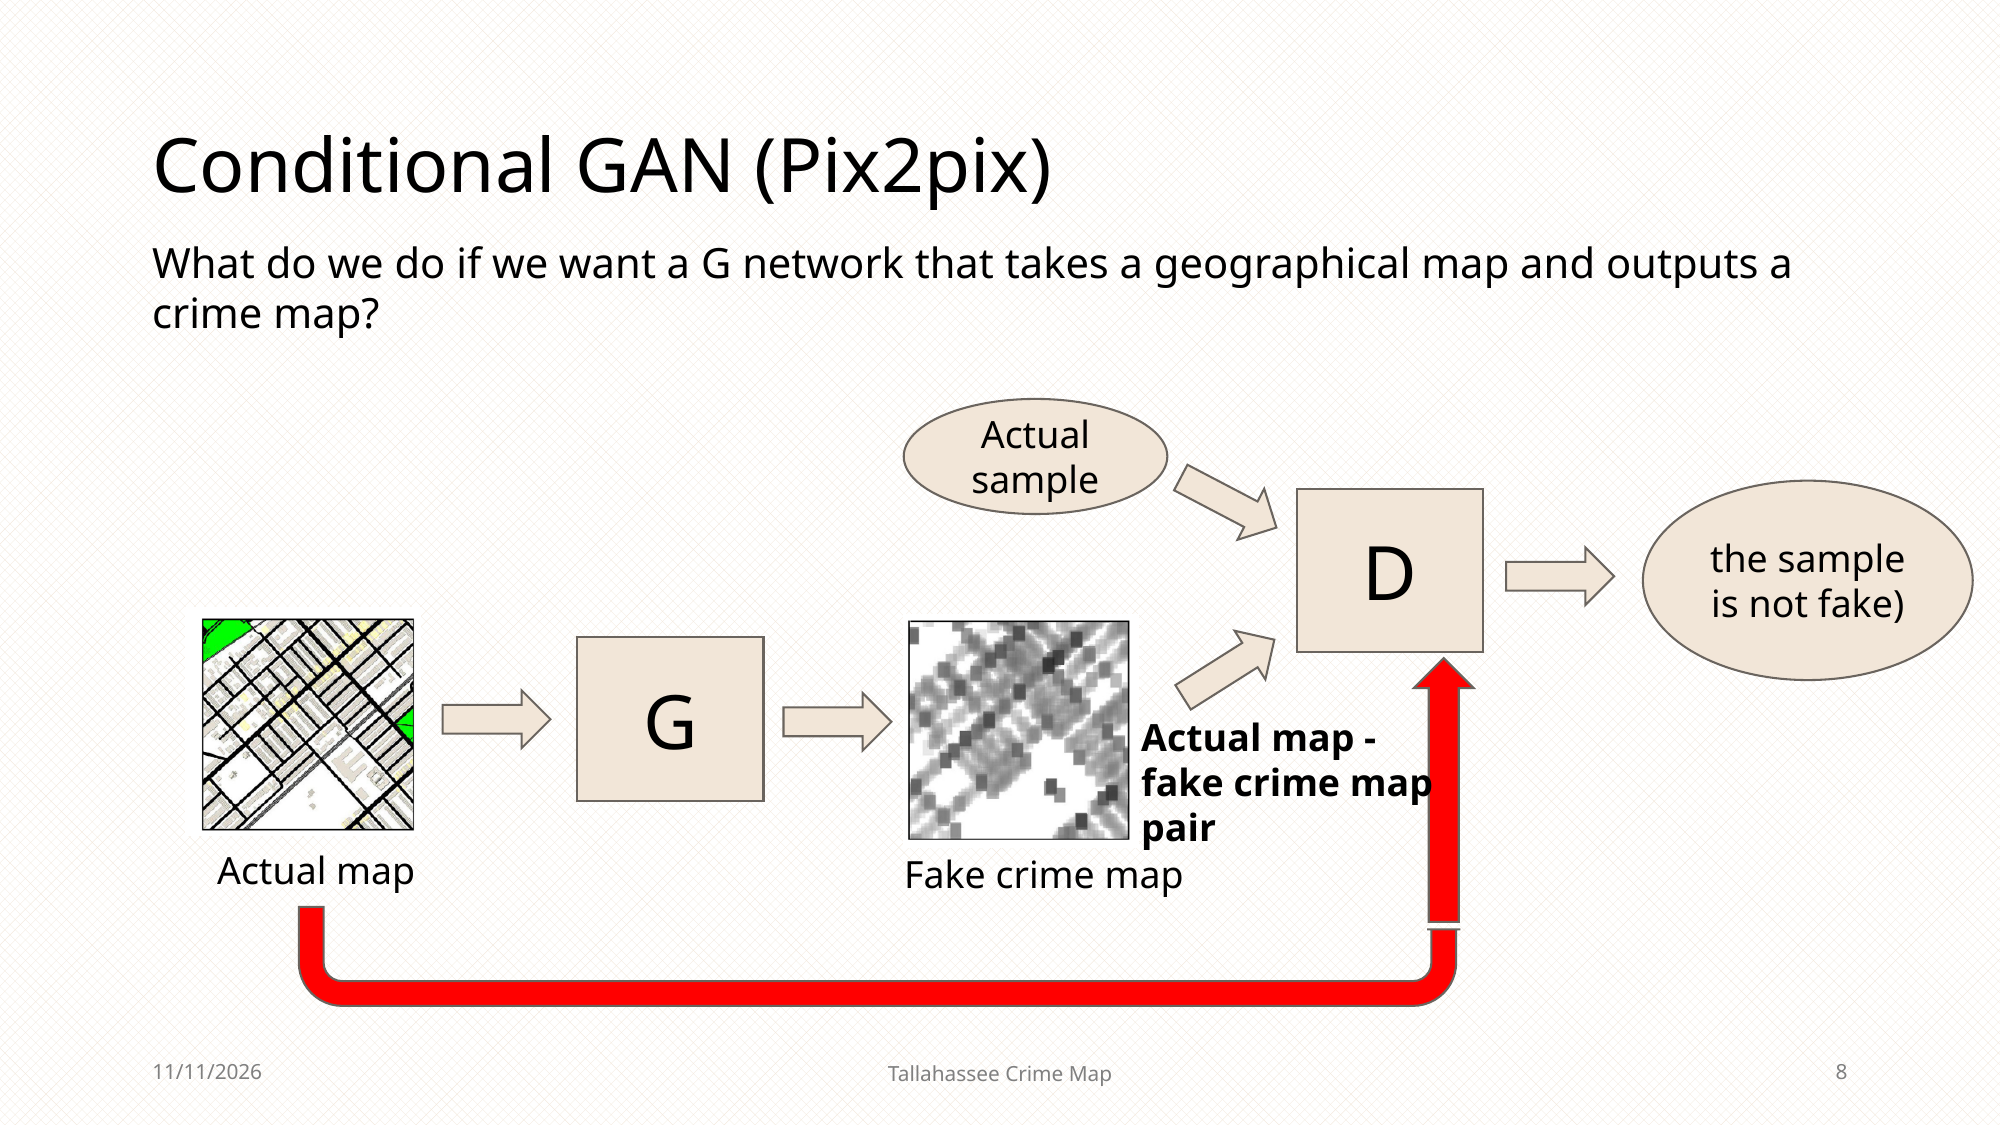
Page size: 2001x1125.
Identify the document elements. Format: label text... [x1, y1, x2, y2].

text_box [1173, 629, 1276, 706]
text_box [1411, 656, 1477, 923]
text_box G [576, 636, 765, 802]
picture [185, 607, 421, 836]
text_box Actual map [202, 839, 431, 900]
text_box [1172, 463, 1278, 542]
text_box [1505, 544, 1616, 608]
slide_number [137, 1042, 588, 1103]
picture [903, 614, 1139, 848]
text_box [782, 690, 893, 754]
text_box Actual sample [902, 397, 1169, 516]
footer Tallahassee Crime Map [662, 1042, 1338, 1103]
title Conditional GAN (Pix2pix) [137, 115, 1863, 221]
text_box Fake crime map [889, 843, 1199, 904]
text_box [441, 687, 552, 751]
slide_number 8 [1412, 1042, 1863, 1103]
text_box Actual map - fake crime map pair [1126, 706, 1449, 857]
text_box What do we do if we want a G network that takes a geographical map and outputs a crime map? [137, 229, 1863, 345]
text_box [297, 905, 1461, 1007]
text_box D [1296, 488, 1484, 653]
